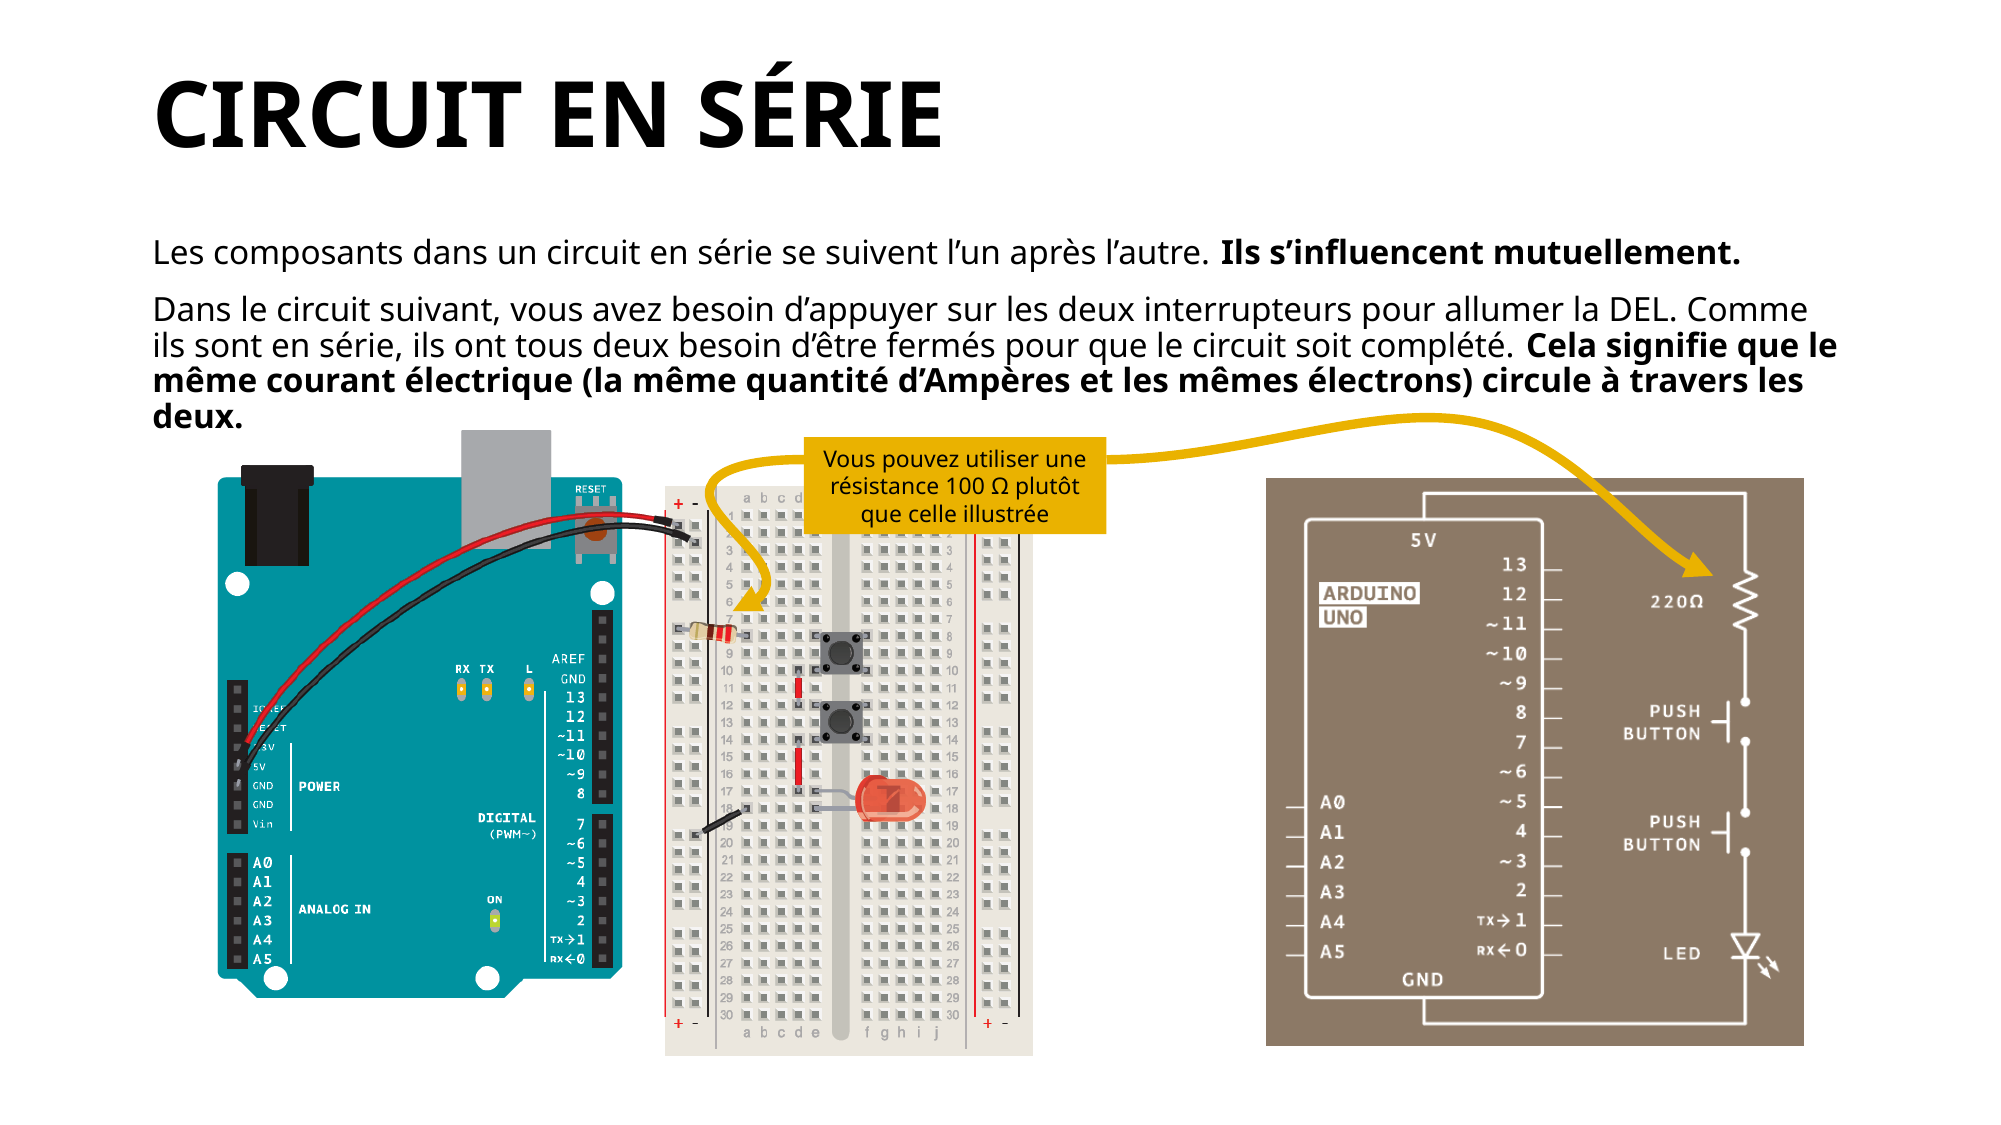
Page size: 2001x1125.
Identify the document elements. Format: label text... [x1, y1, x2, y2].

picture [1266, 478, 1804, 1046]
text_box Vous pouvez utiliser une résistance 100 Ω plutôt que celle illustrée [1052, 436, 1107, 535]
list Les composants dans un circuit en série se suivent l’un après l’autre. Ils s’influencent mutuellement. Dans le circuit suivant, vous avez besoin d’appuyer sur les deux interrupteurs pour allumer la DEL. Comme ils sont en série, ils ont tous deux besoin d’être fermés pour que le circuit soit complété. Cela signifie que le même courant électrique (la même quantité d’Ampères et les mêmes électrons) circule à travers les deux. [137, 228, 1863, 943]
text_box [1106, 416, 1585, 491]
picture [196, 411, 1052, 1066]
title CIRCUIT EN SÉRIE [137, 59, 1863, 175]
